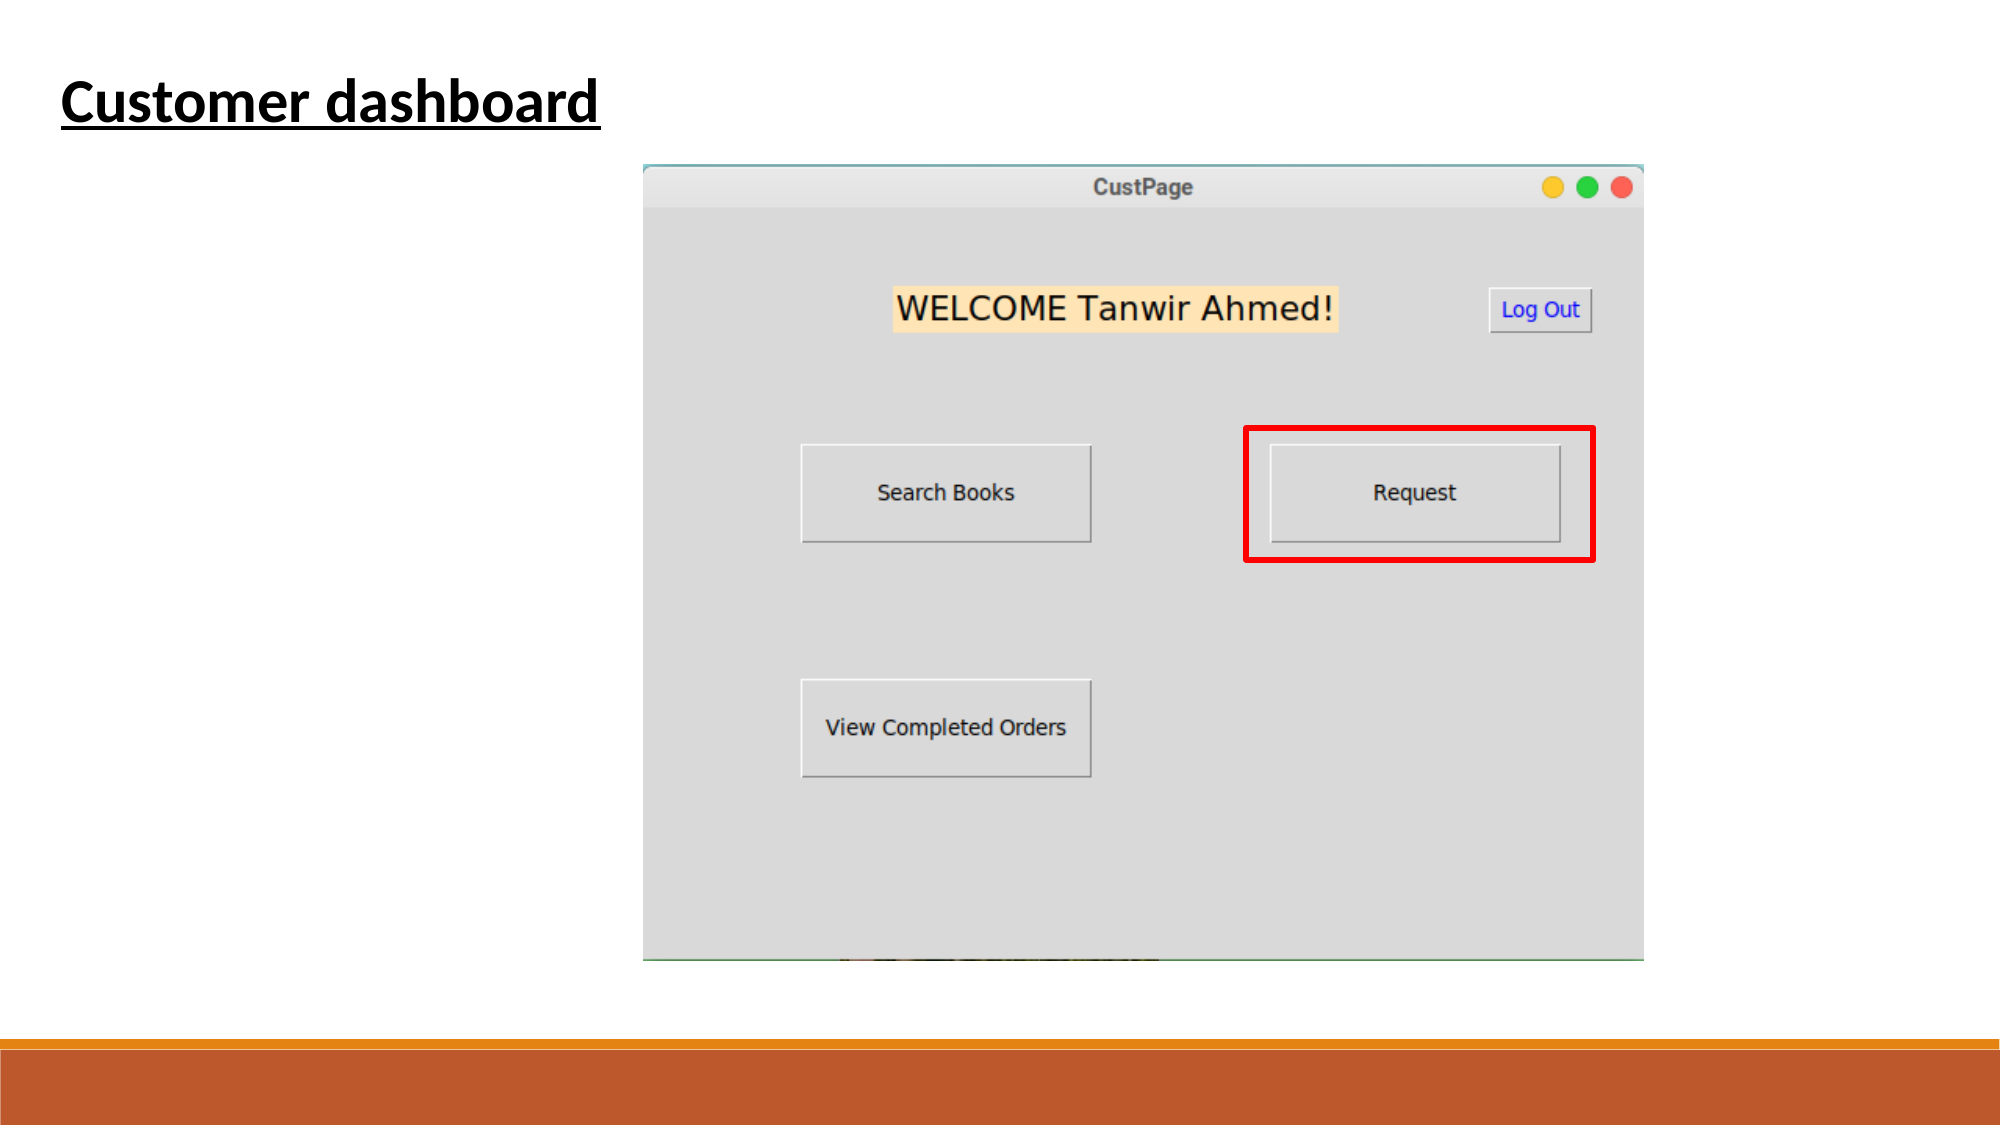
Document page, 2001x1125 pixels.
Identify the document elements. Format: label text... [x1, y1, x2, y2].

picture [643, 164, 1645, 961]
text_box Customer dashboard [46, 52, 720, 143]
